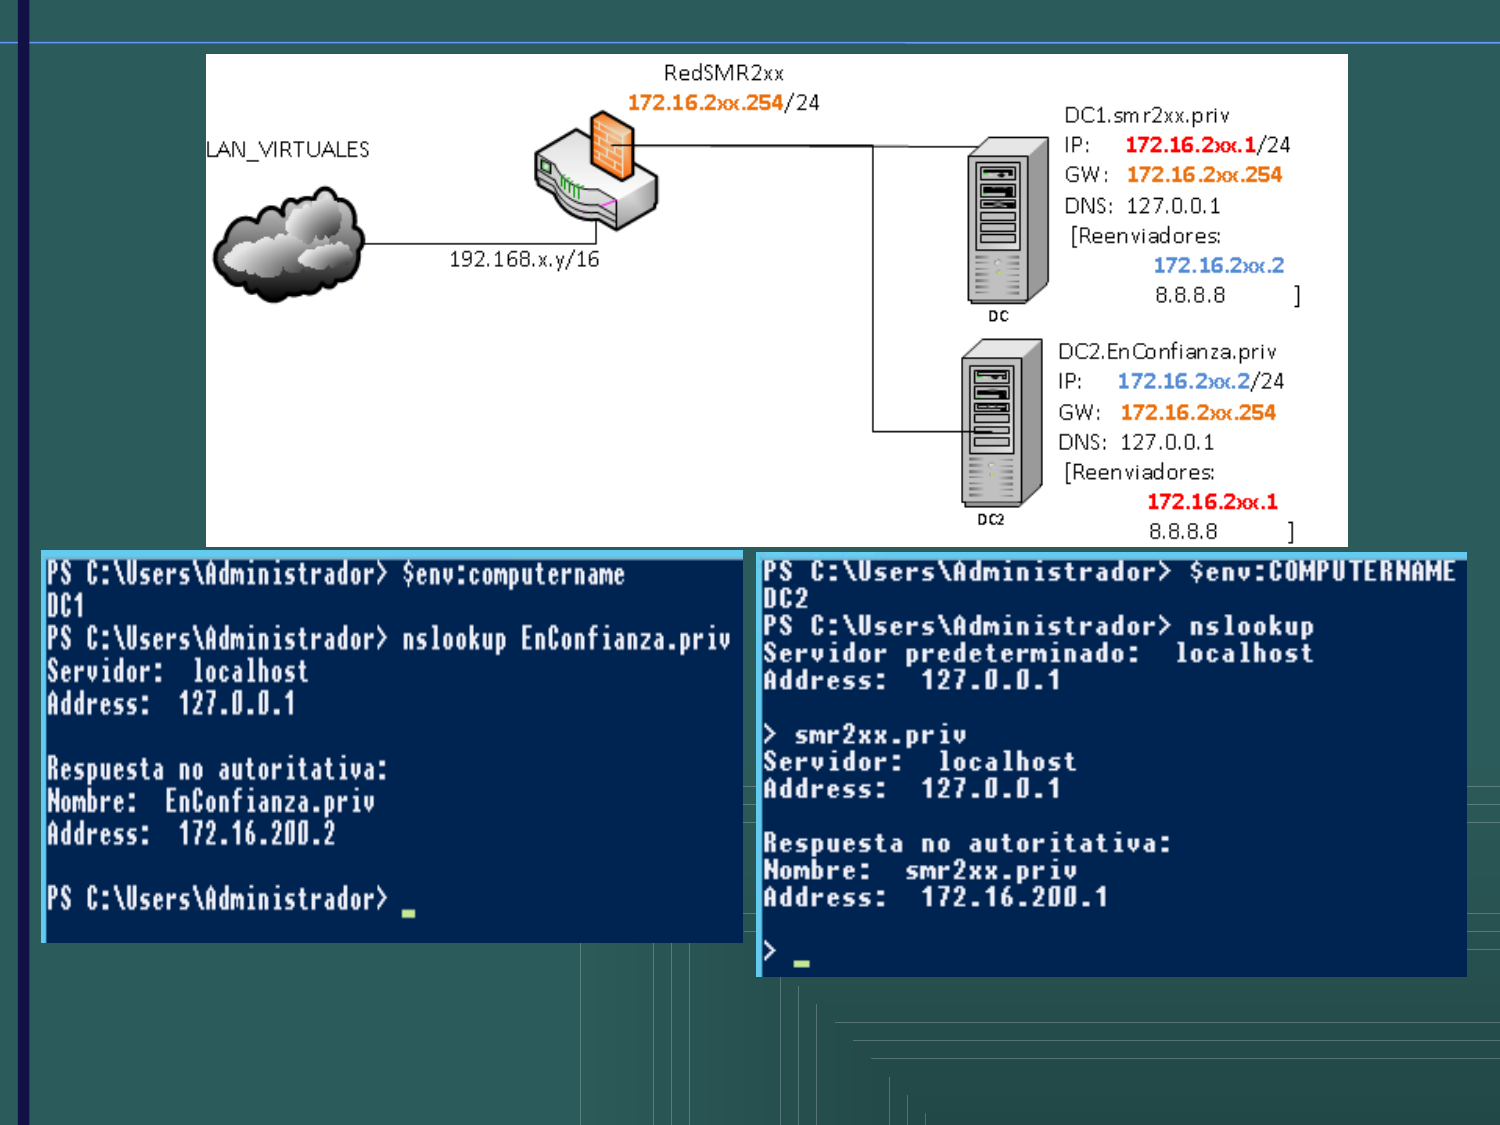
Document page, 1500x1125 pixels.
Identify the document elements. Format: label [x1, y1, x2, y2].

picture [206, 54, 1348, 547]
picture [756, 552, 1467, 977]
picture [41, 550, 743, 943]
